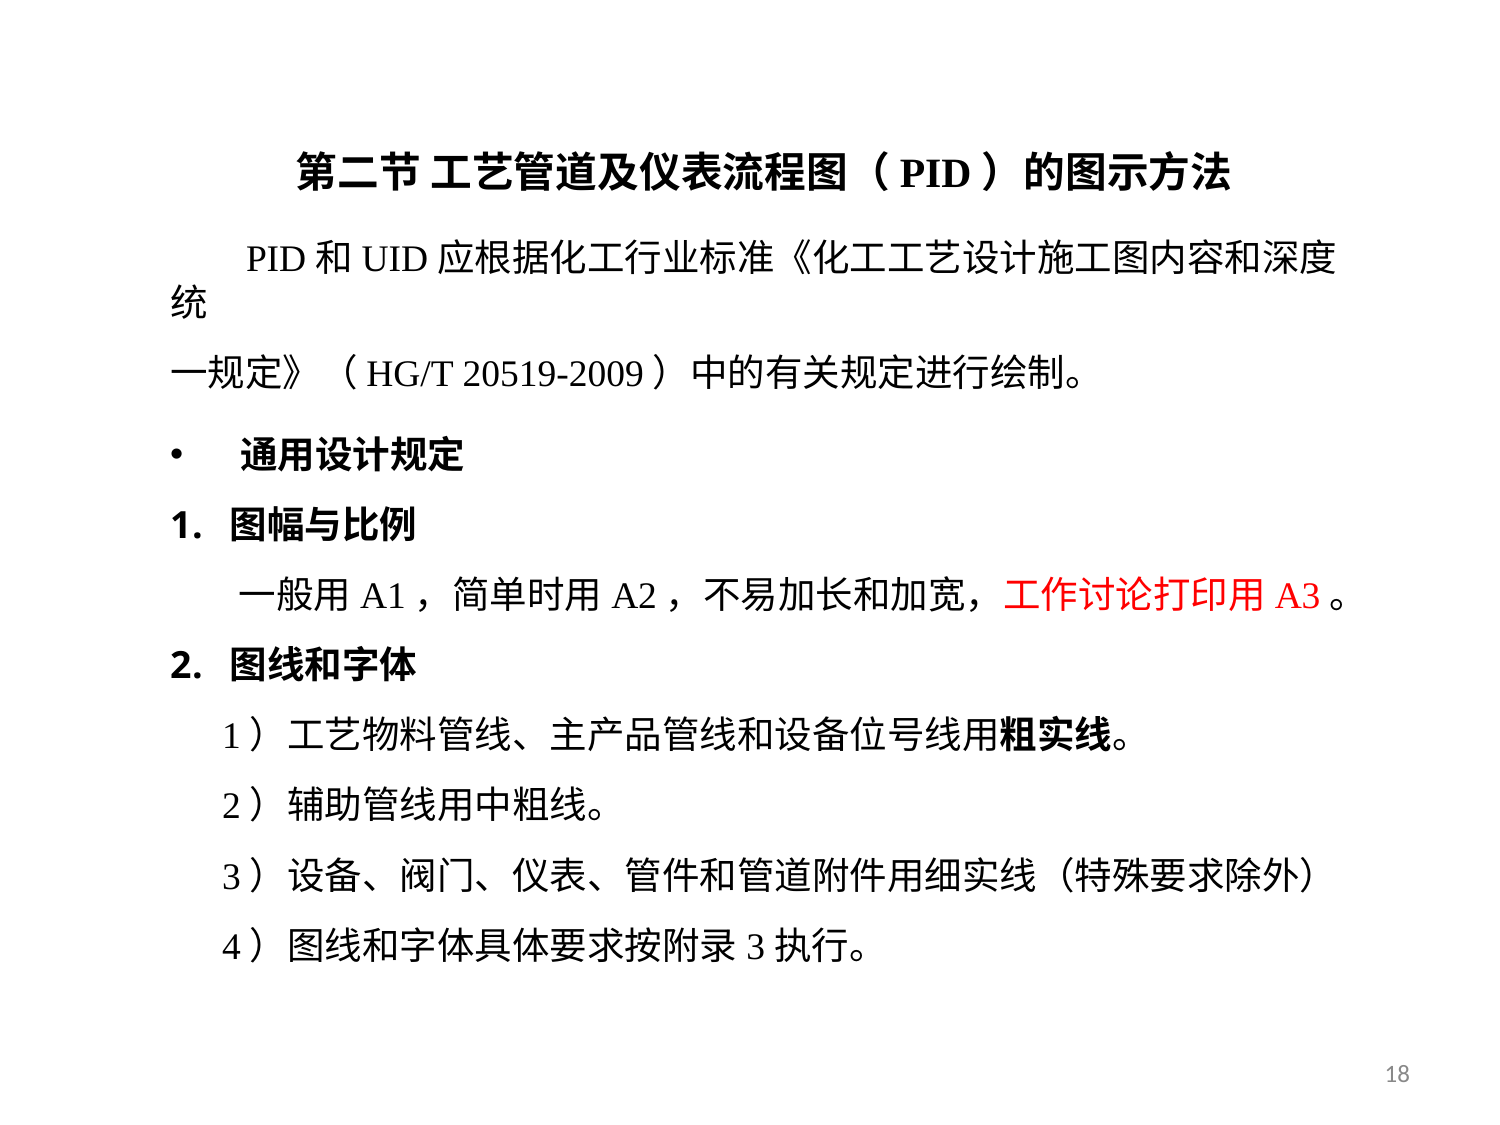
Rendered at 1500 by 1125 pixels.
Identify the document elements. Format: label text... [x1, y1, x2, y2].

list 第二节 工艺管道及仪表流程图（PID）的图示方法 PID和UID应根据化工行业标准《化工工艺设计施工图内容和深度统 一规定》（HG/T 20519-2009）中的有关规定进行绘制。 通用设计规定 图幅与比例 一般用A1，简单时用A2，不易加长和加宽，工作讨论打印用A3。 图线和字体 1）工艺物料管线、主产品管线和设备位号线用粗实线。 2）辅助管线用中粗线。 3）设备、阀门、仪表、管件和管道附件用细实线（特殊要求除外） 4）图线和字体具体要求按附录3执行。 [140, 113, 1388, 977]
slide_number 28 [1074, 1042, 1425, 1103]
